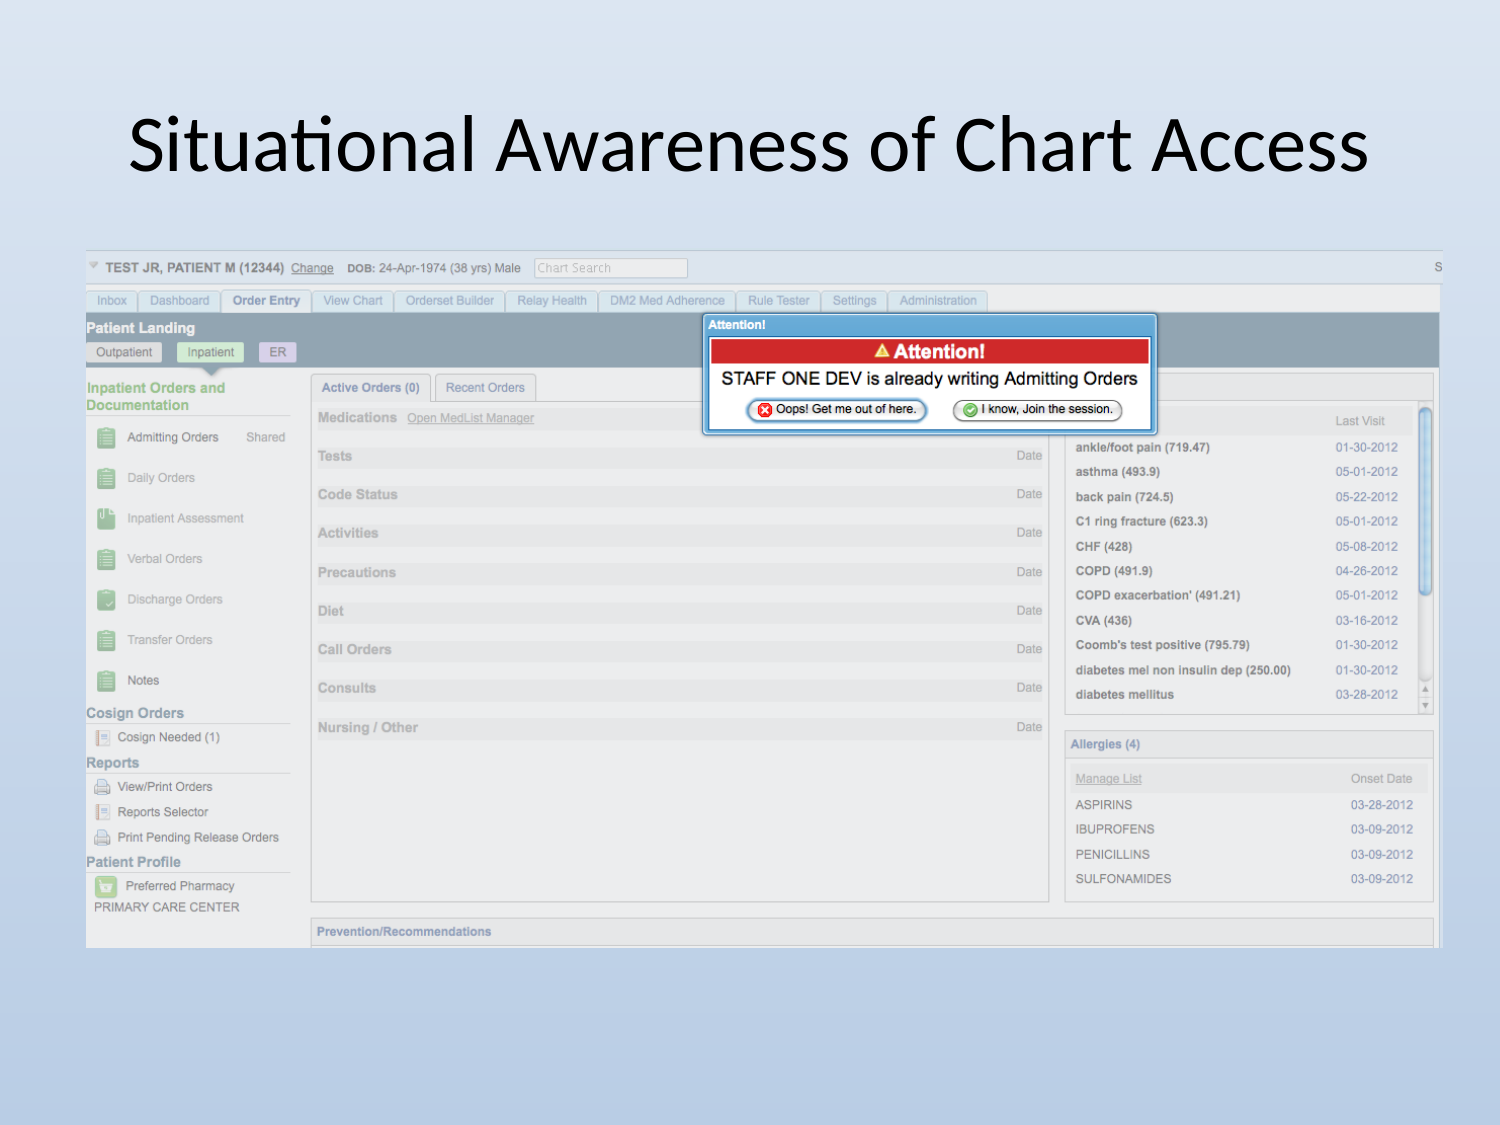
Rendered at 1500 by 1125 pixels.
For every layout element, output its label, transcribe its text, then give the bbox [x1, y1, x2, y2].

picture [85, 248, 1443, 949]
title Situational Awareness of Chart Access [75, 45, 1425, 233]
